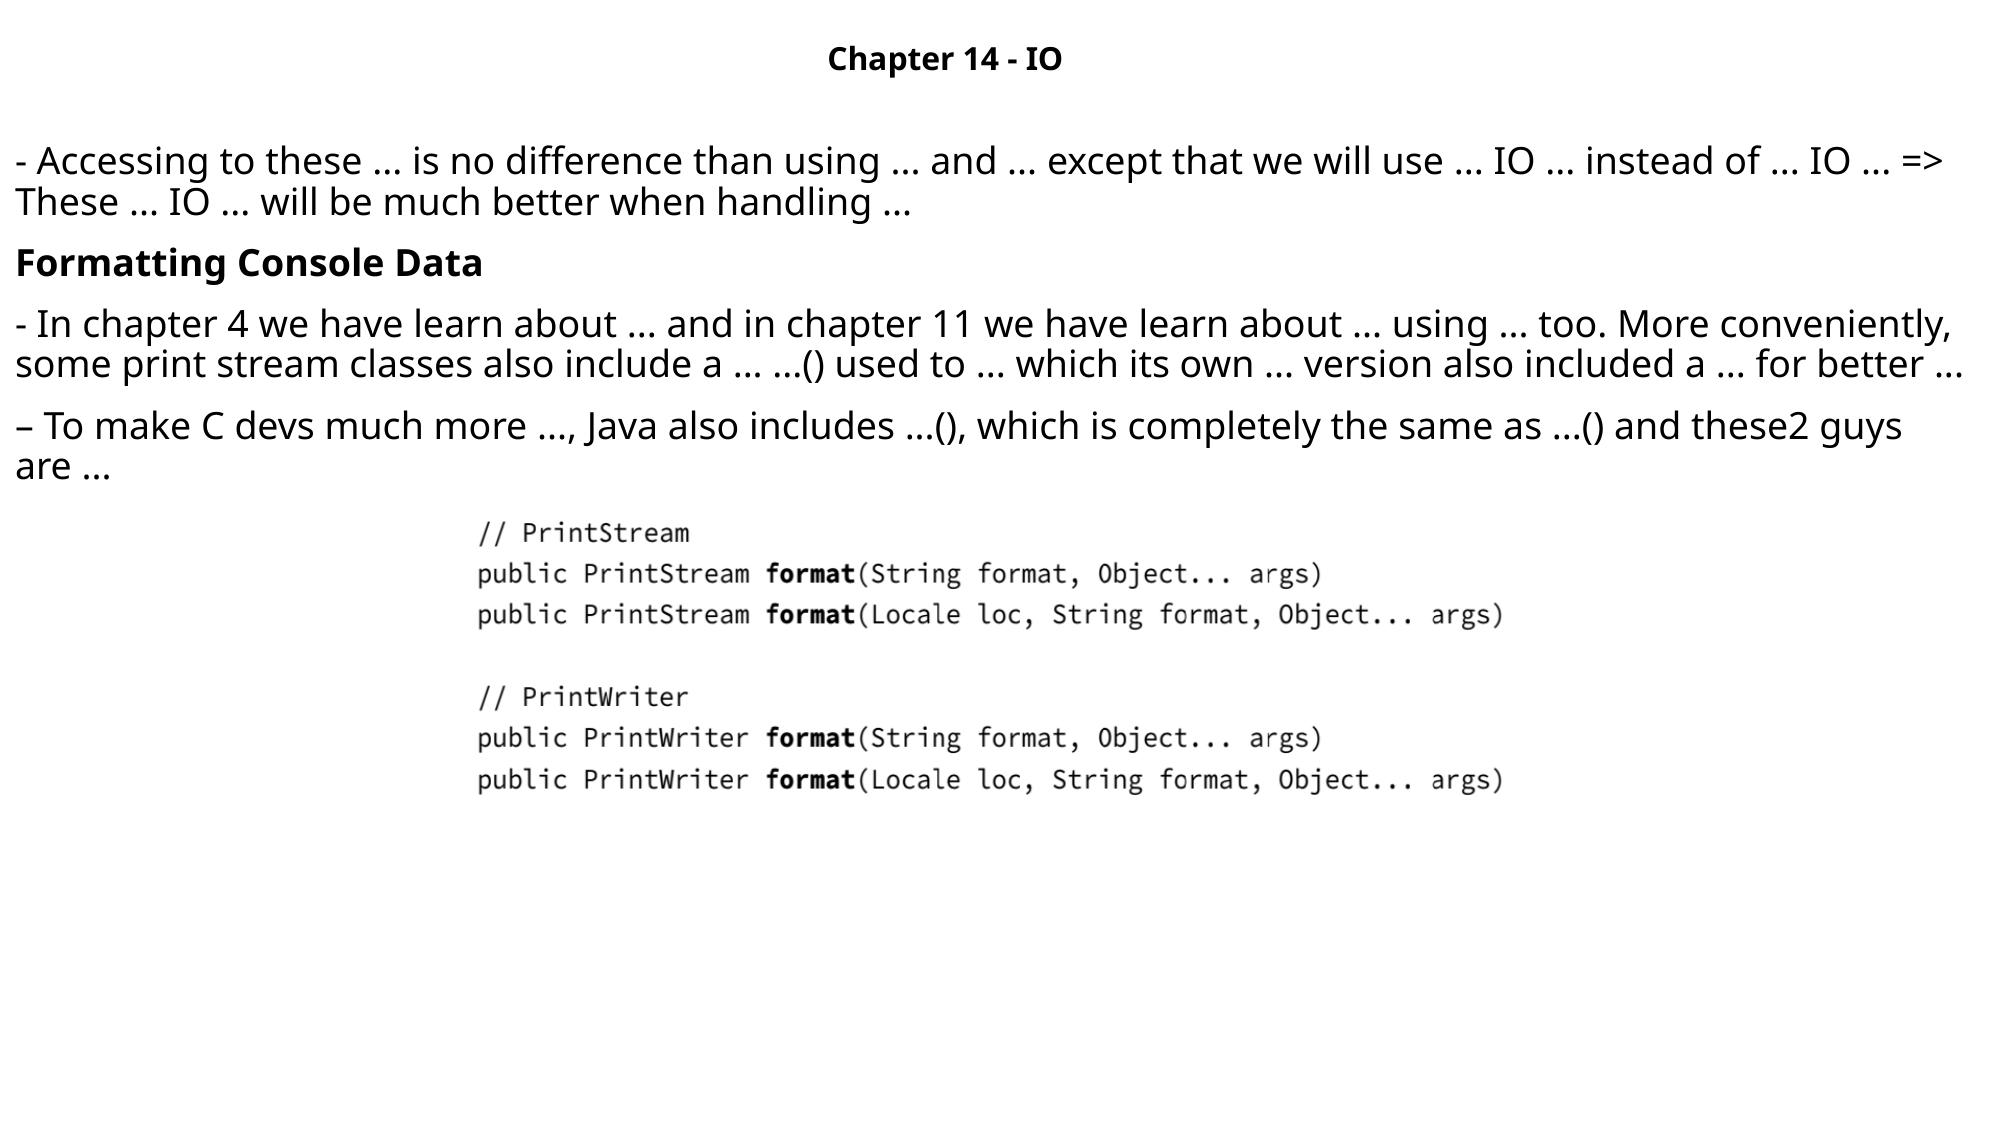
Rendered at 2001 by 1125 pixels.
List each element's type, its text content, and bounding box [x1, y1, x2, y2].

text_box - Accessing to these ... is no difference than using ... and ... except that we will use ... IO ... instead of ... IO ... => These ... IO ... will be much better when handling ... Formatting Console Data - In chapter 4 we have learn about ... and in chapter 11 we have learn about ... using ... too. More conveniently, some print stream classes also include a ... ...() used to ... which its own ... version also included a ... for better ... – To make C devs much more ..., Java also includes ...(), which is completely the same as ...() and these2 guys are ... [0, 134, 2000, 1125]
picture [467, 498, 1533, 821]
subtitle Chapter 14 - IO [24, 35, 1866, 86]
